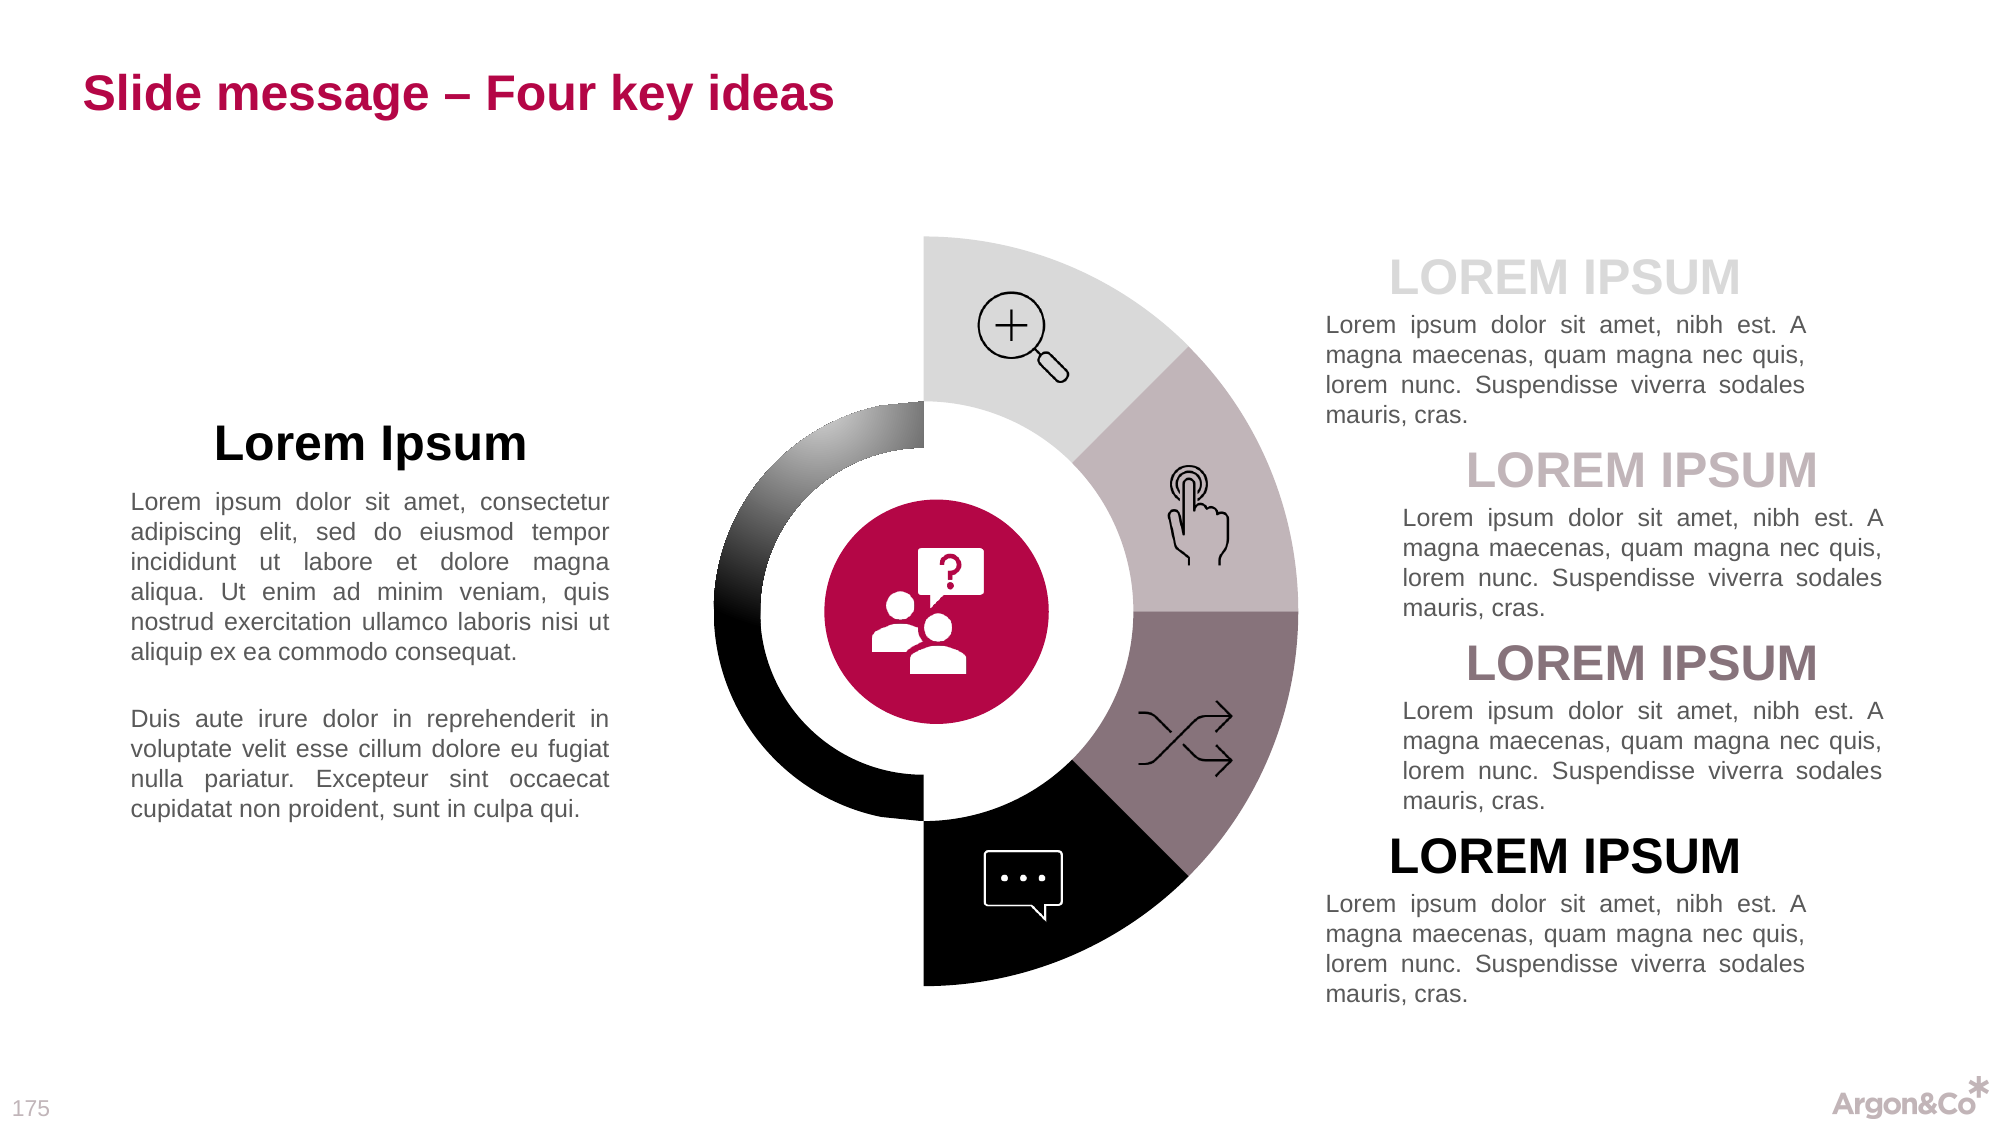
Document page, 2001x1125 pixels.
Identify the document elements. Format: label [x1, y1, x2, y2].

picture [967, 278, 1080, 391]
text_box [1400, 622, 1884, 794]
text_box [1323, 815, 1807, 987]
text_box [130, 402, 612, 822]
picture [1832, 1076, 1989, 1119]
text_box [713, 235, 1299, 987]
title [70, 51, 1932, 129]
text_box [1323, 235, 1807, 408]
picture [967, 830, 1080, 943]
picture [1129, 681, 1242, 794]
picture [1142, 461, 1255, 574]
text_box [1400, 428, 1884, 601]
picture [852, 534, 1004, 686]
